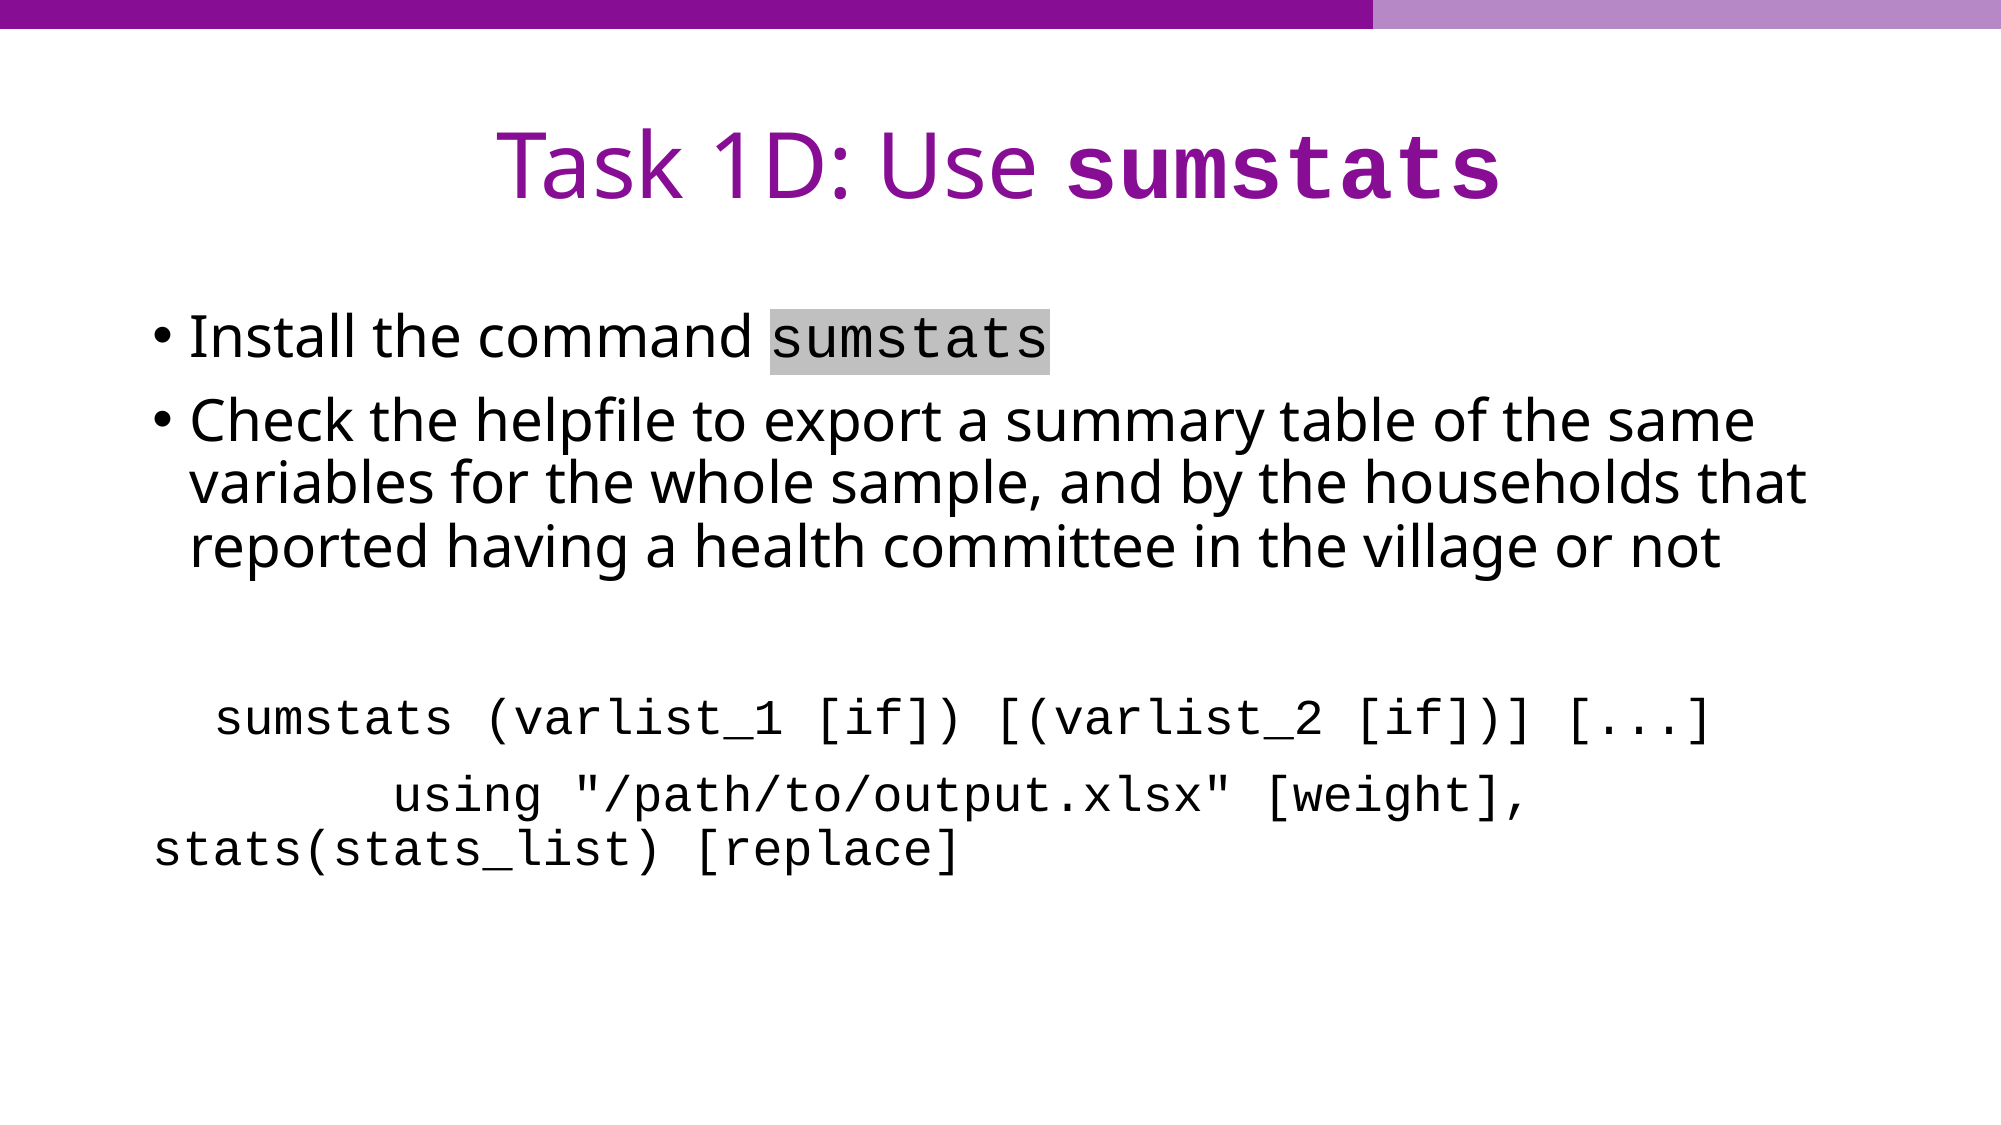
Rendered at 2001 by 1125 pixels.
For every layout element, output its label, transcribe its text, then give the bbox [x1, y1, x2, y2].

list Install the command sumstats Check the helpfile to export a summary table of the same variables for the whole sample, and by the households that reported having a health committee in the village or not sumstats (varlist_1 [if]) [(varlist_2 [if])] [...] using "/path/to/output.xlsx" [weight], stats(stats_list) [replace] [137, 299, 1863, 1014]
title Task 1D: Use sumstats [137, 59, 1863, 278]
